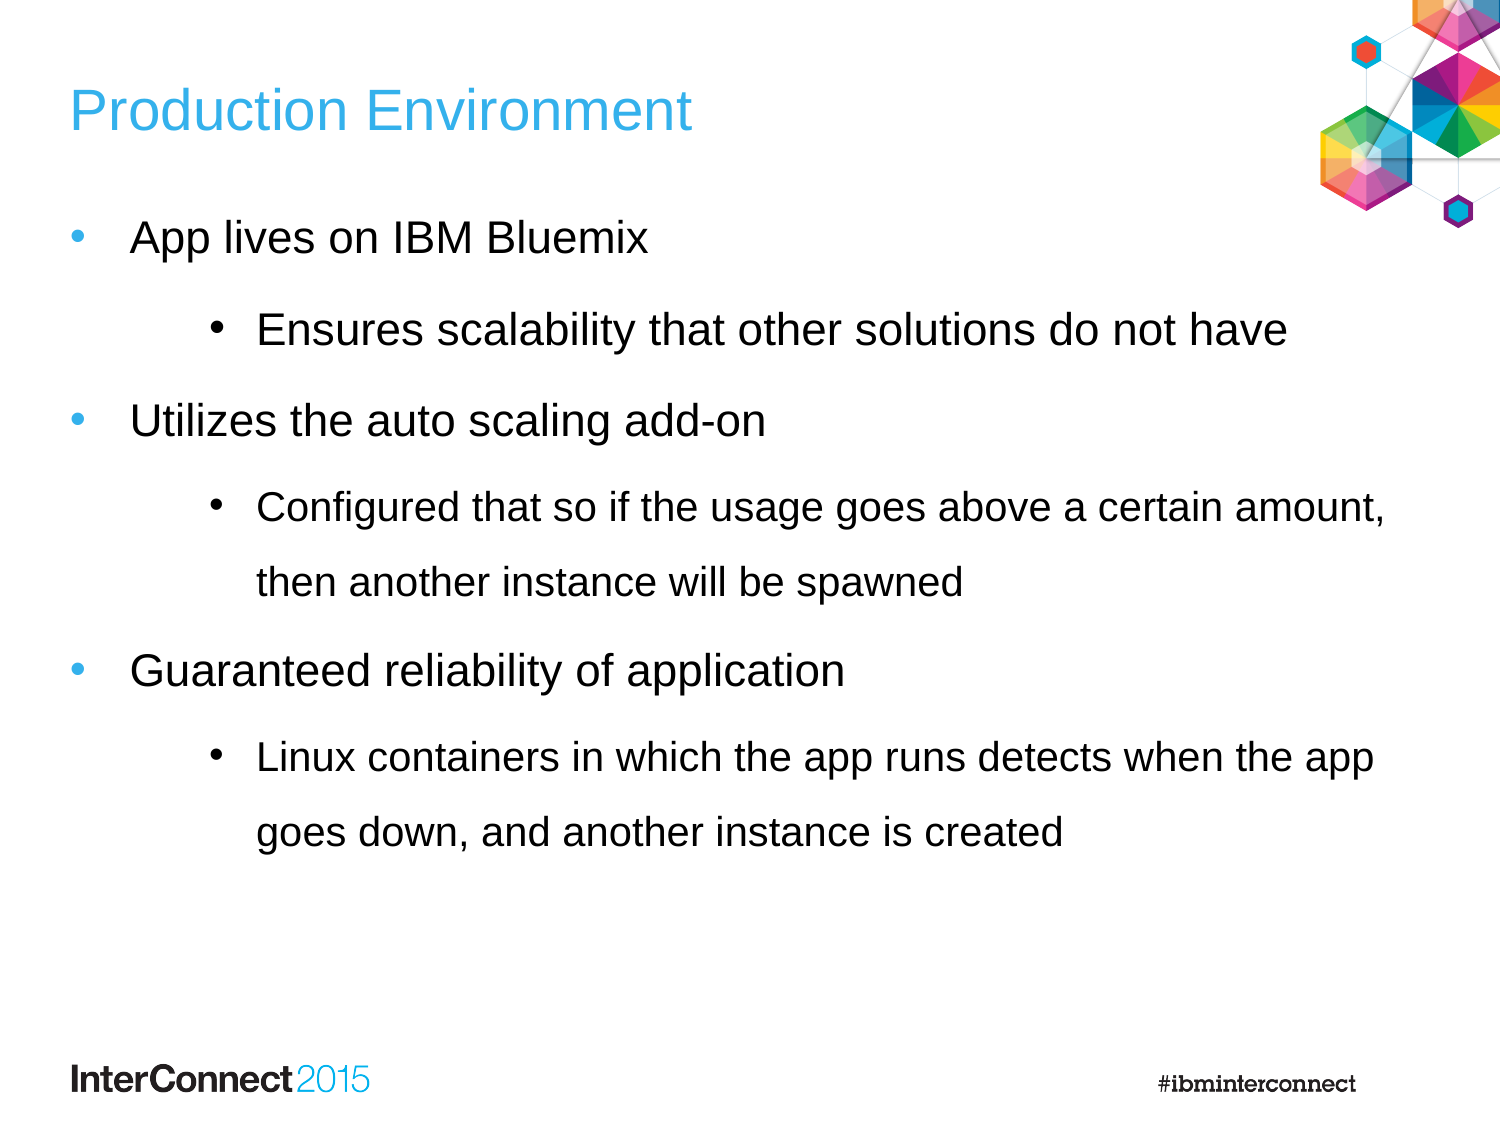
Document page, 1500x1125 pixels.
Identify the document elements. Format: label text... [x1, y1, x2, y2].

title Production Environment [55, 59, 1310, 162]
picture [1320, 0, 1500, 229]
list App lives on IBM Bluemix Ensures scalability that other solutions do not have Utilizes the auto scaling add-on Configured that so if the usage goes above a certain amount, then another instance will be spawned Guaranteed reliability of application Linux containers in which the app runs detects when the app goes down, and another instance is created [55, 172, 1451, 1035]
picture [70, 1054, 371, 1094]
picture [1156, 1072, 1357, 1094]
